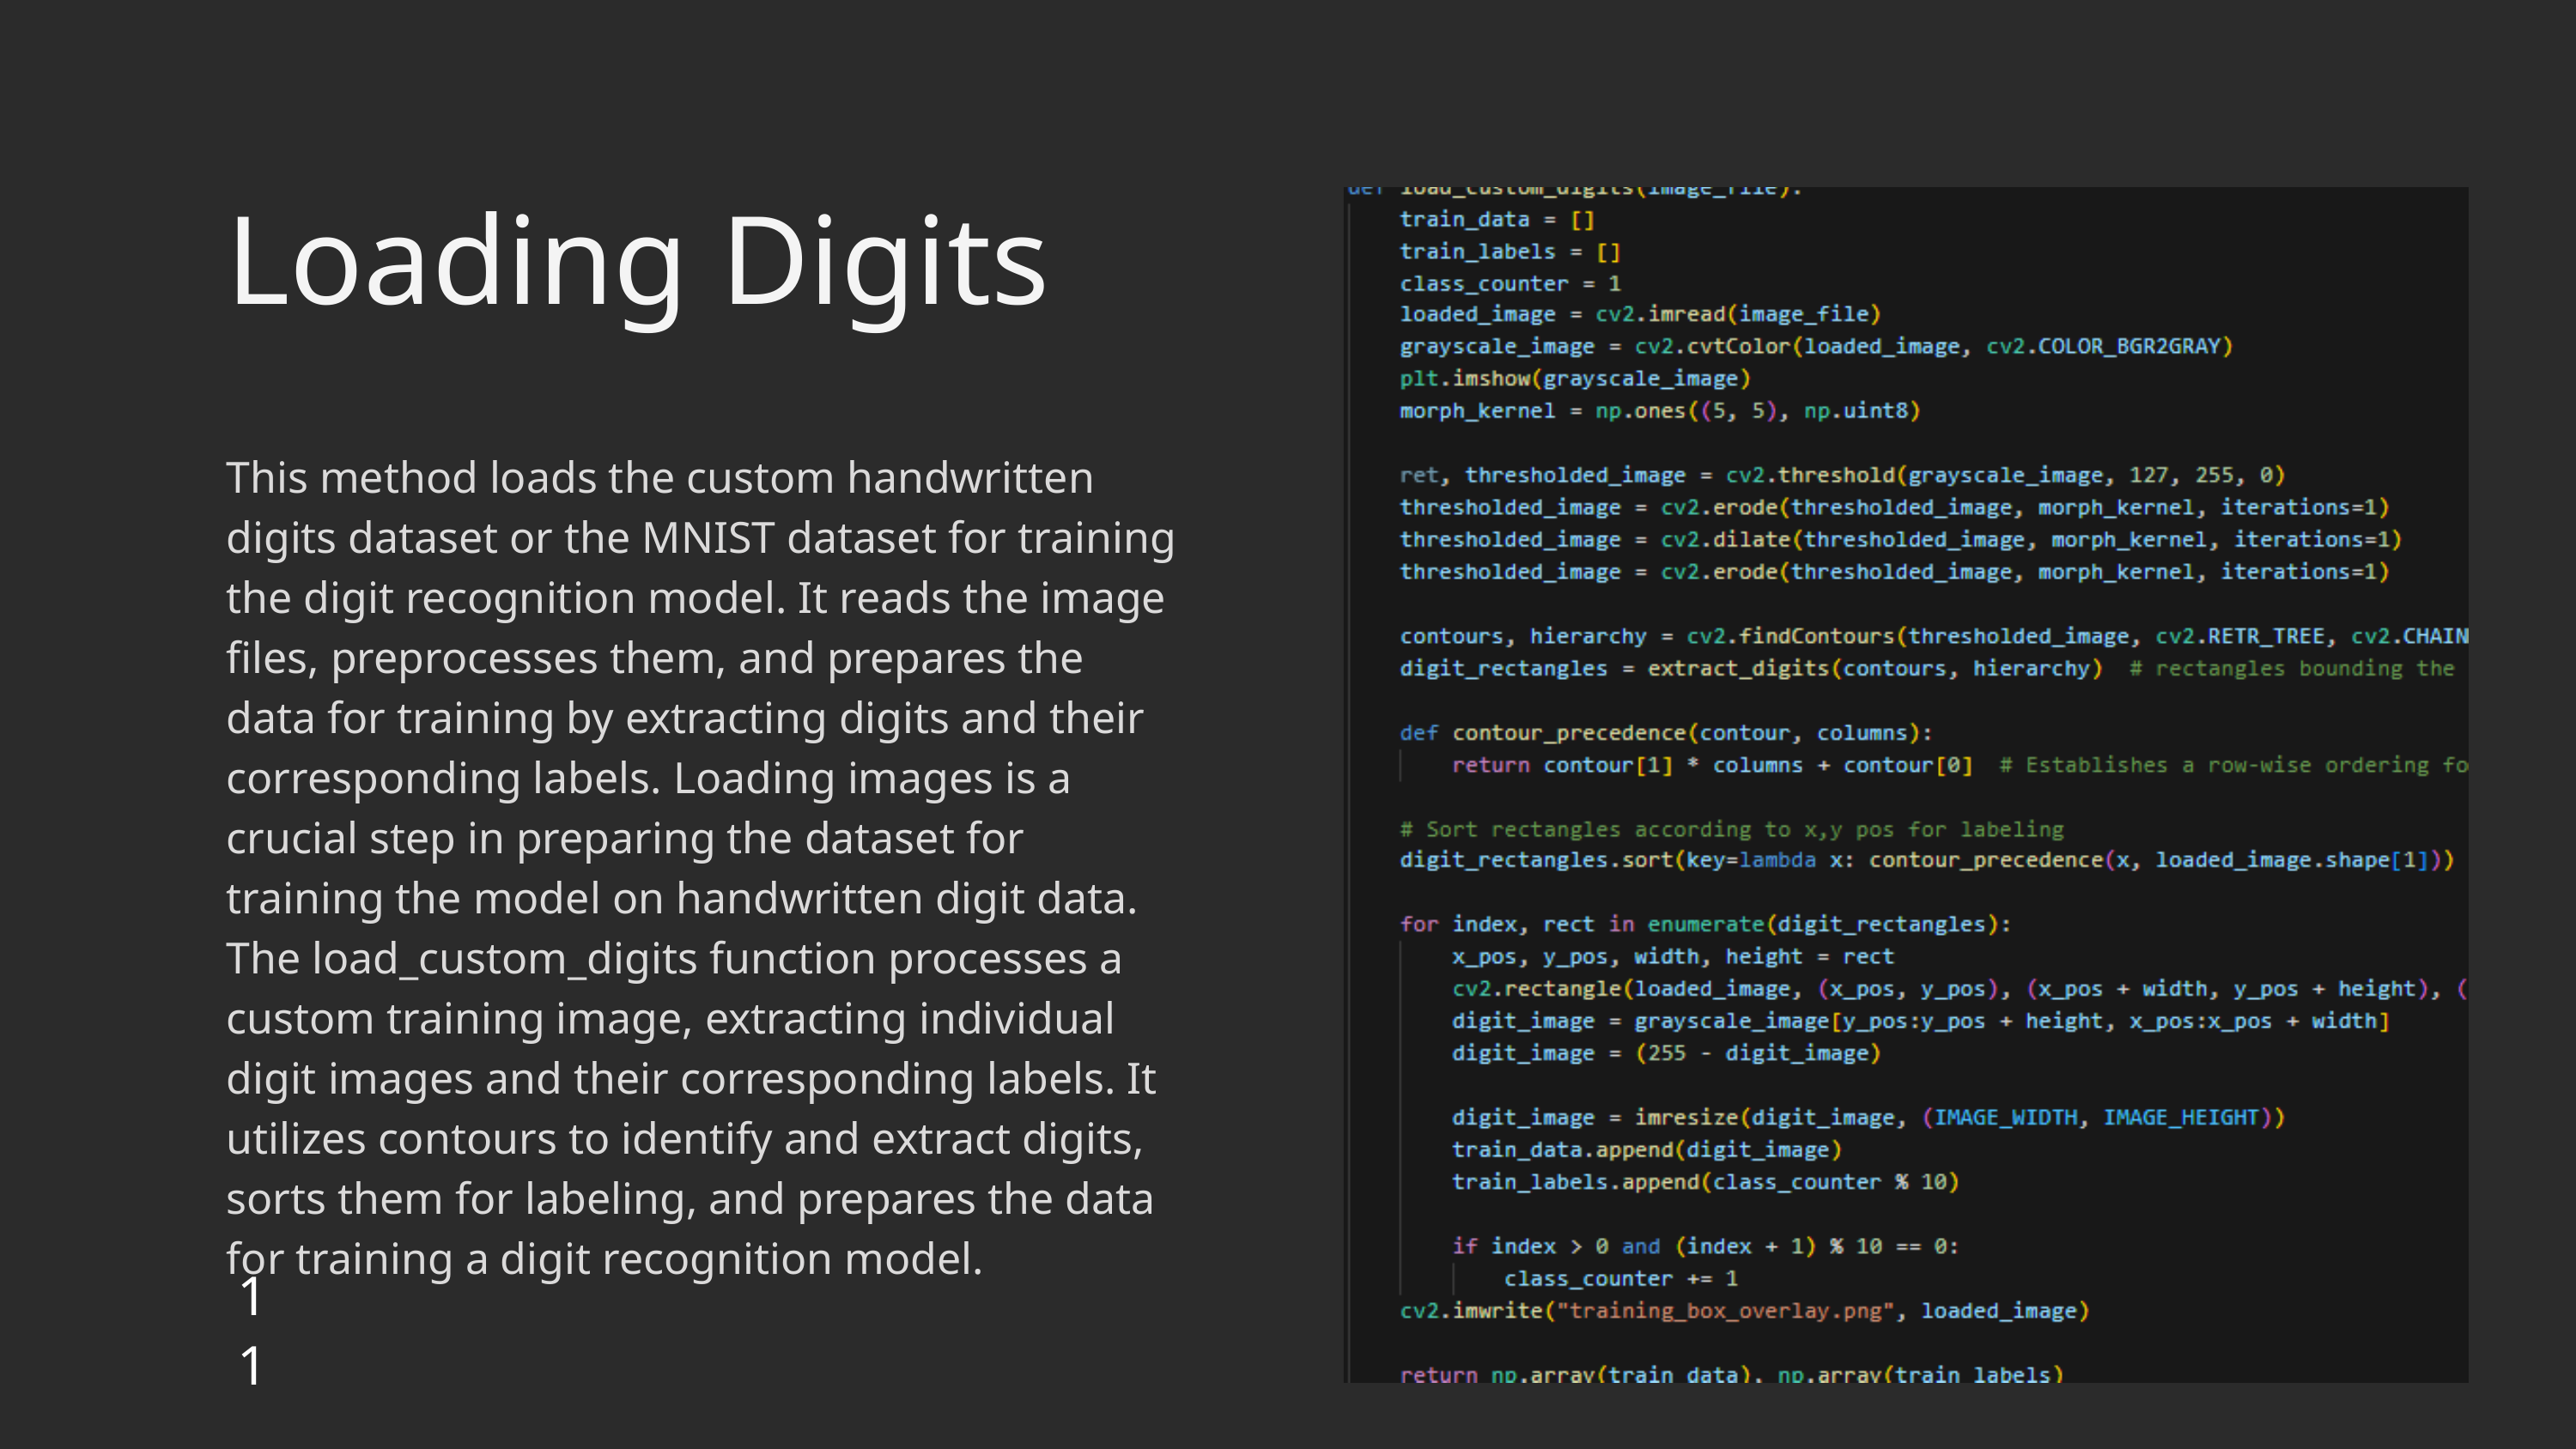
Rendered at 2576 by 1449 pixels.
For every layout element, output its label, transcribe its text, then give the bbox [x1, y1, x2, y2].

text_box This method loads the custom handwritten digits dataset or the MNIST dataset for training the digit recognition model. It reads the image files, preprocesses them, and prepares the data for training by extracting digits and their corresponding labels. Loading images is a crucial step in preparing the dataset for training the model on handwritten digit data. The load_custom_digits function processes a custom training image, extracting individual digit images and their corresponding labels. It utilizes contours to identify and extract digits, sorts them for labeling, and prepares the data for training a digit recognition model. [226, 441, 1180, 1404]
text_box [226, 187, 1212, 419]
text_box 11 [229, 1257, 275, 1397]
text_box [1343, 187, 2469, 1383]
